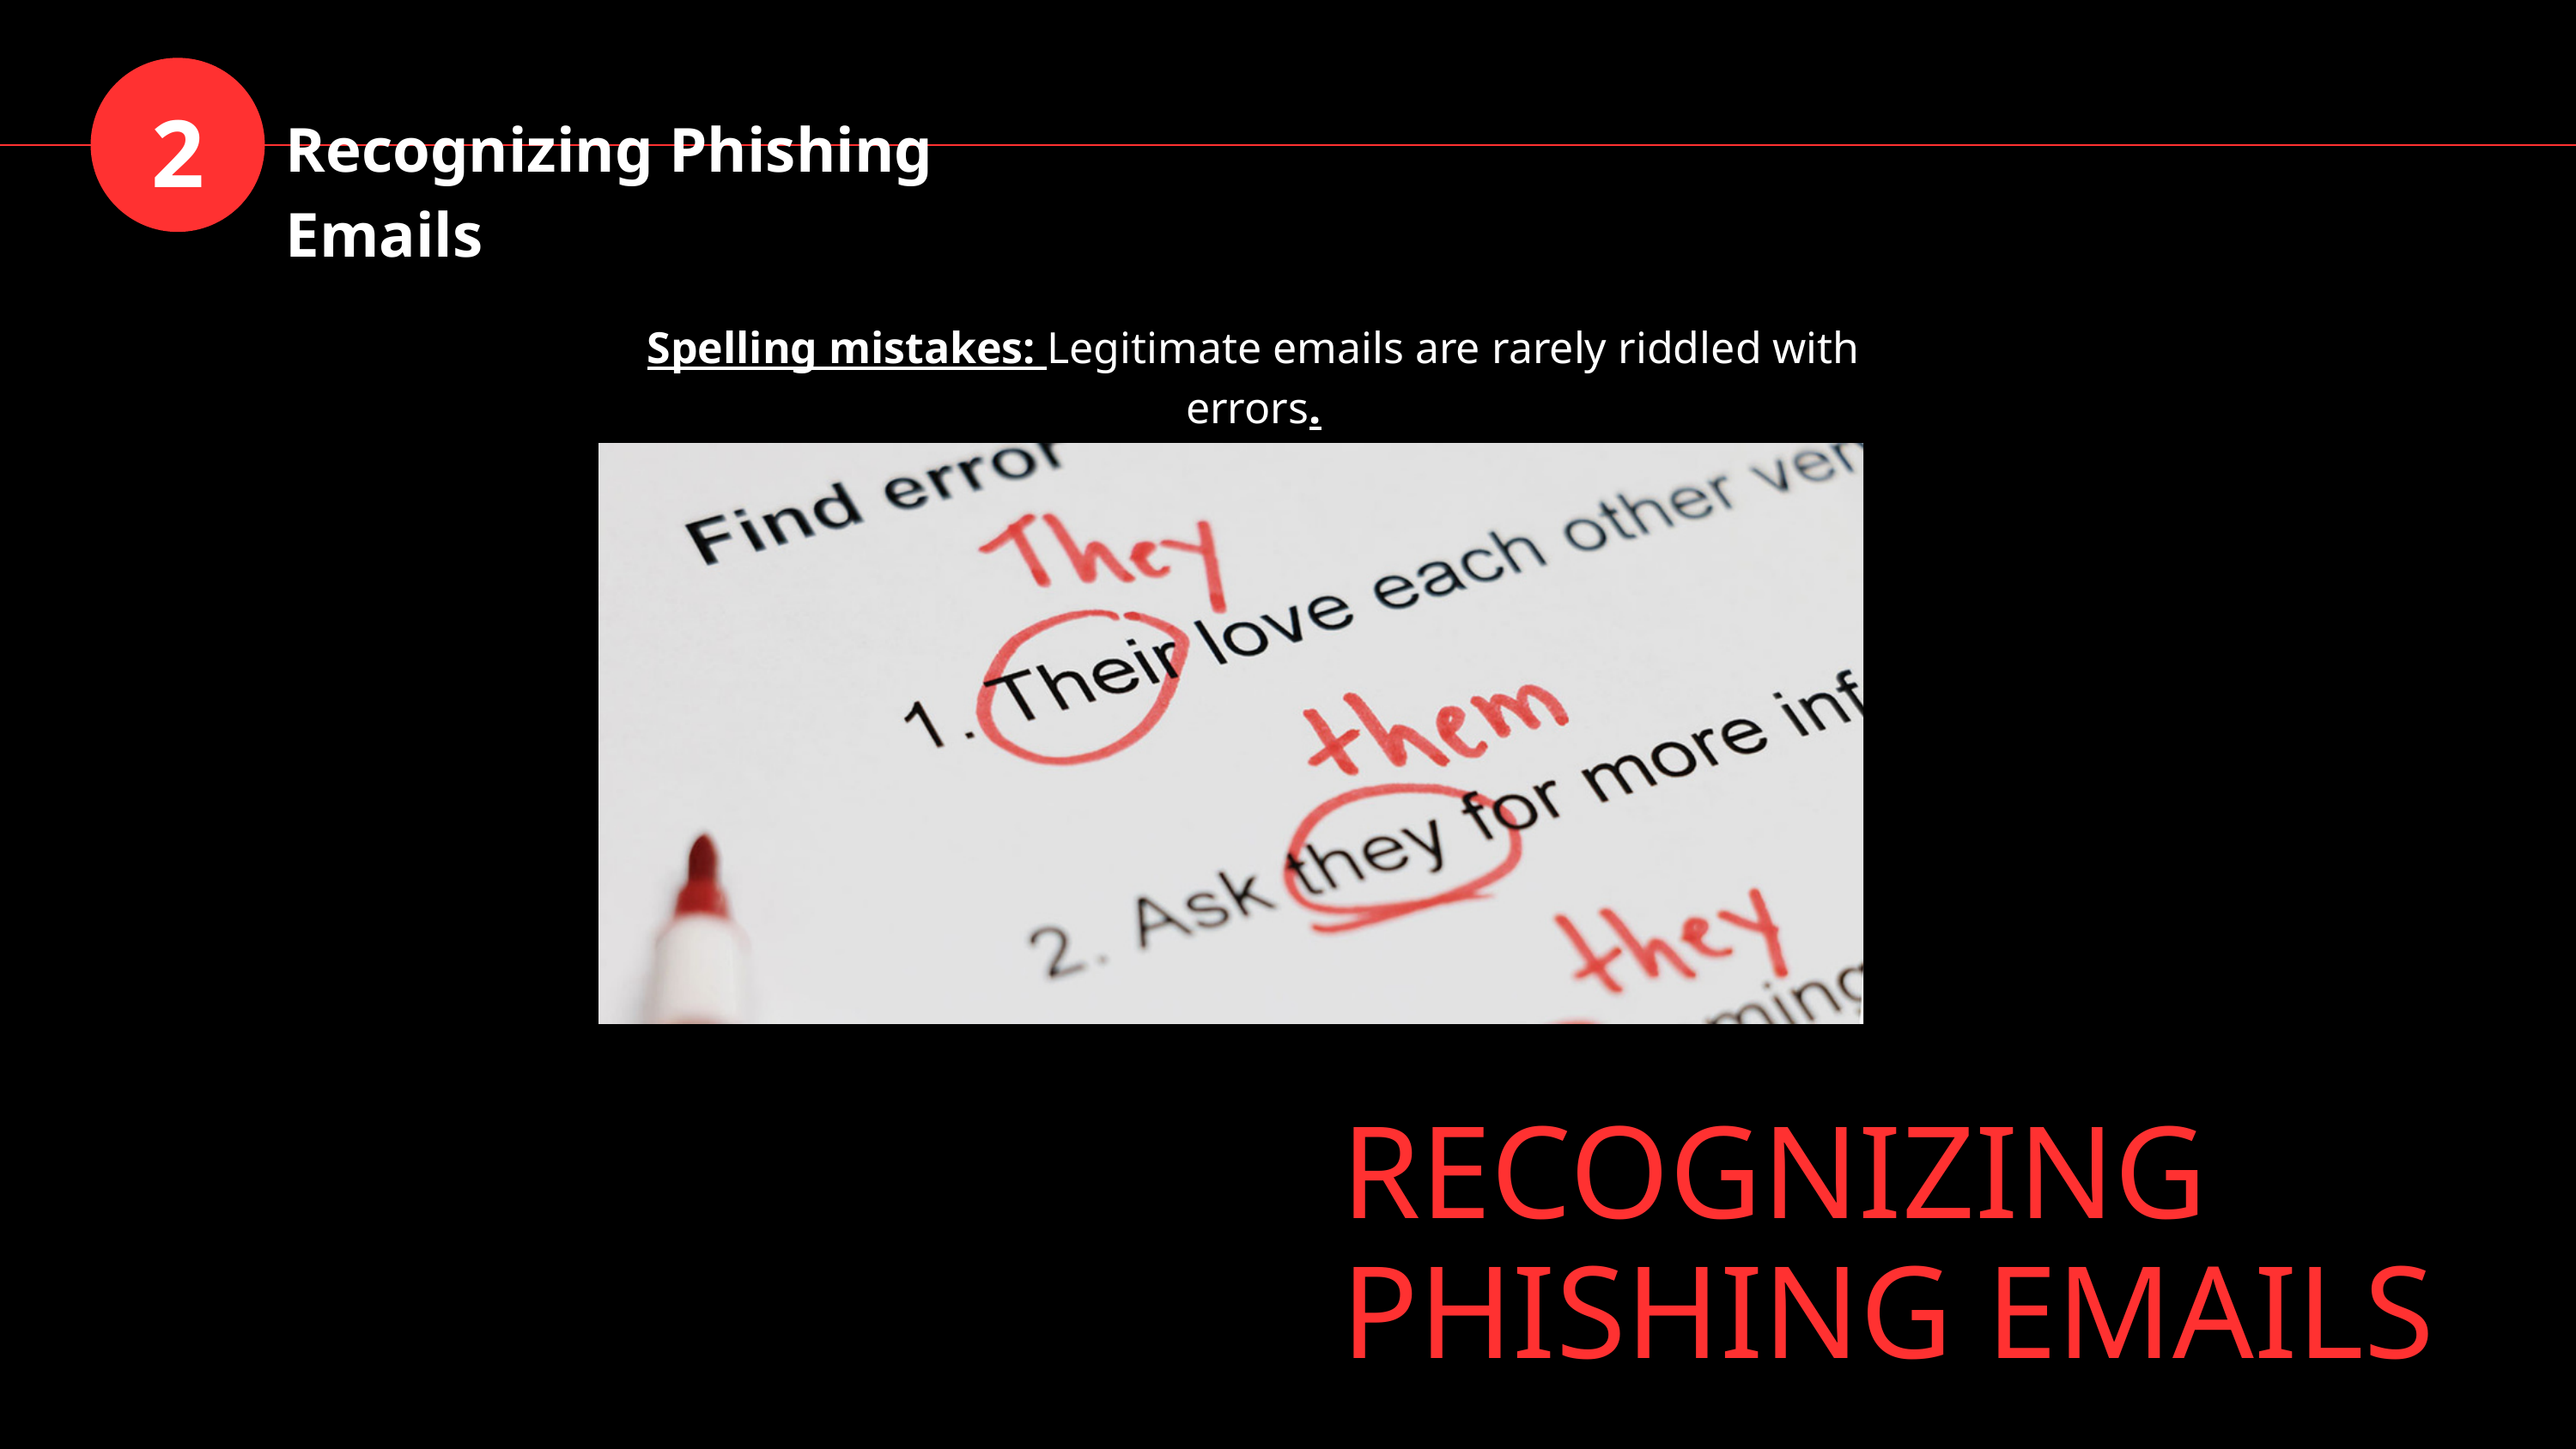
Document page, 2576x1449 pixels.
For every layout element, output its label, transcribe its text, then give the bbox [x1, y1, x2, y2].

text_box [598, 443, 1864, 1024]
text_box Recognizing Phishing Emails [286, 155, 1136, 270]
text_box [90, 58, 265, 233]
text_box Spelling mistakes: Legitimate emails are rarely riddled with errors. [622, 312, 1886, 432]
text_box RECOGNIZING PHISHING EMAILS [1341, 1103, 2576, 1385]
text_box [0, 0, 2576, 145]
